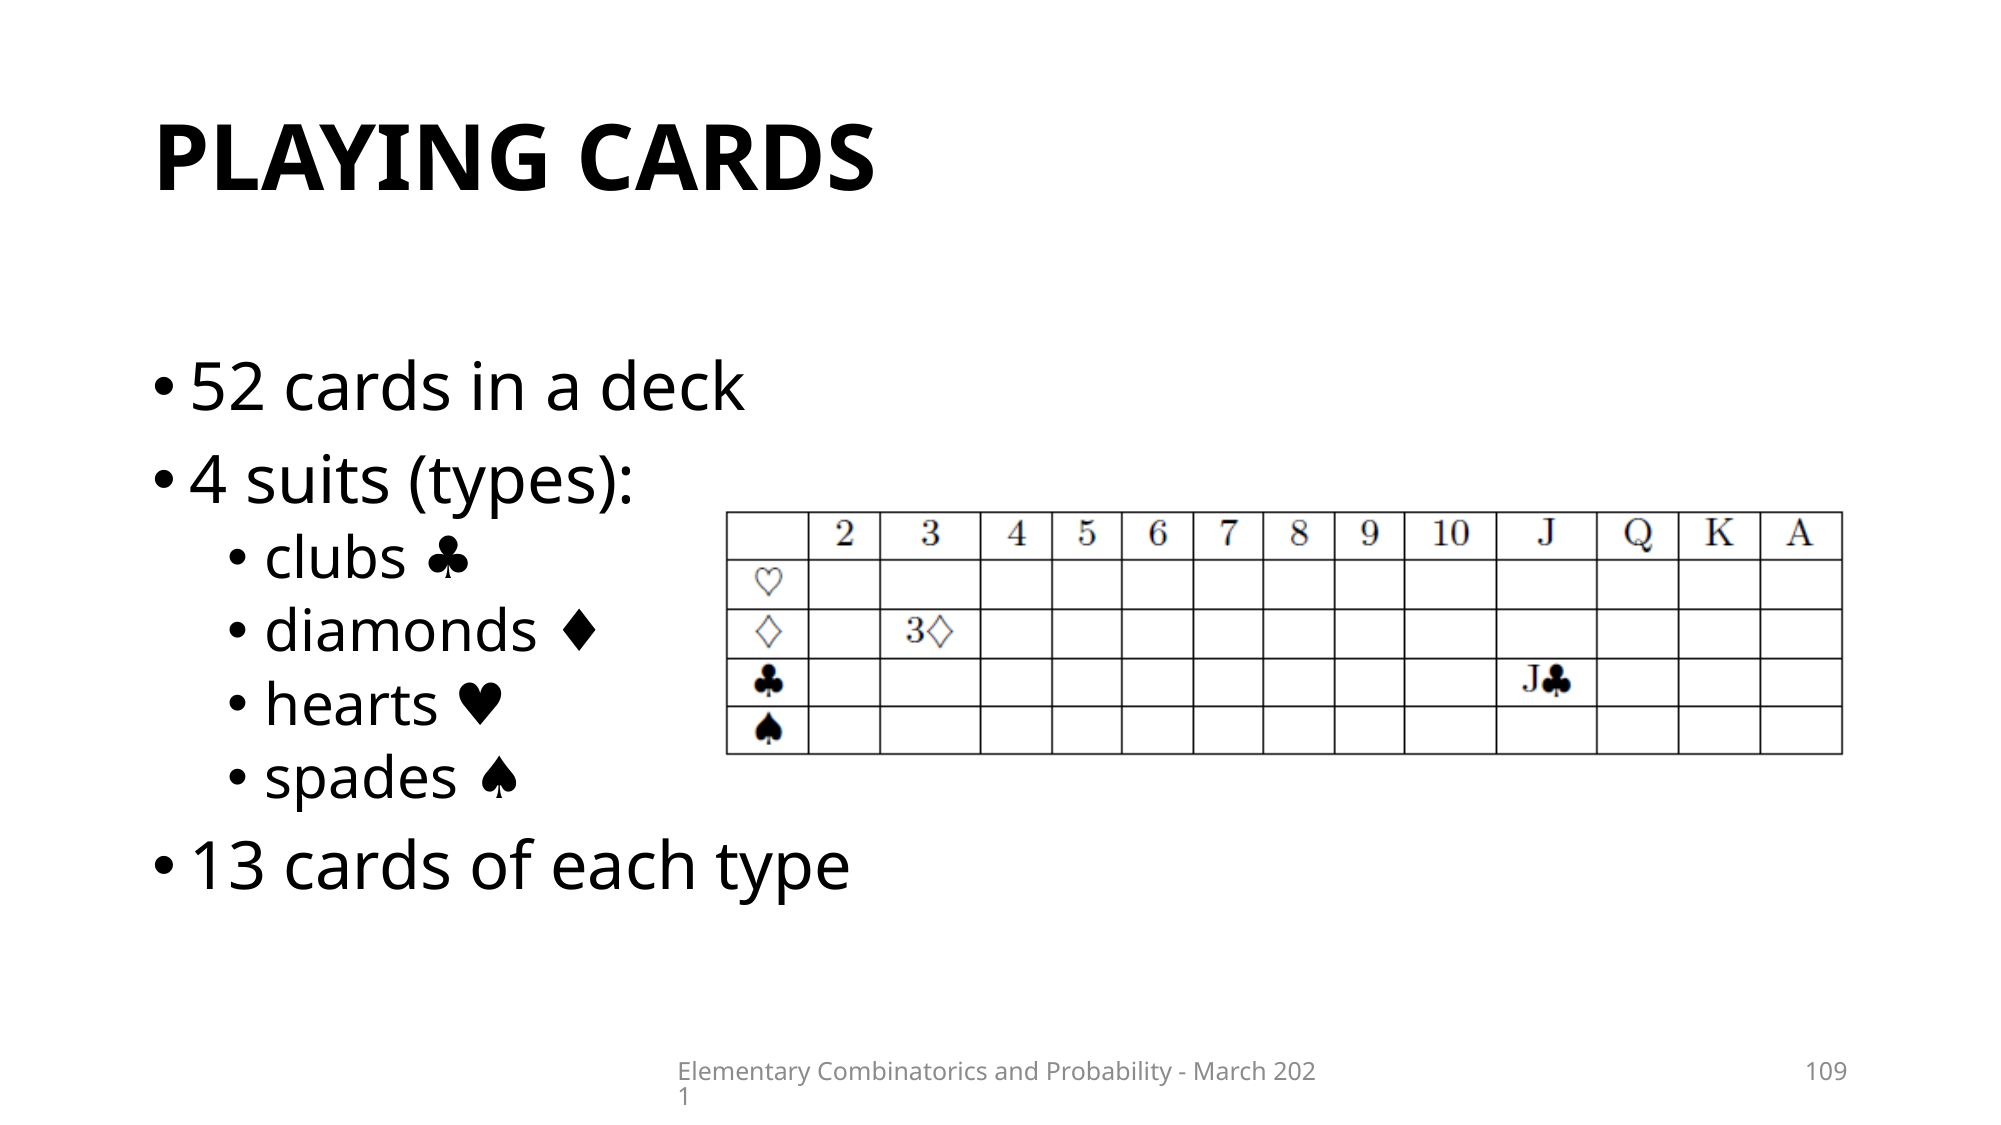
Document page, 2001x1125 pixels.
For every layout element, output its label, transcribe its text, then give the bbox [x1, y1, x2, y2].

list 52 cards in a deck 4 suits (types): clubs ♣ diamonds ♦ hearts ♥ spades ♠ 13 cards of each type [137, 243, 1863, 1014]
footer Elementary Combinatorics and Probability - March 2021 [662, 1042, 1338, 1103]
slide_number 109 [1412, 1042, 1863, 1103]
picture [711, 486, 1863, 771]
title Playing cards [137, 52, 1863, 243]
